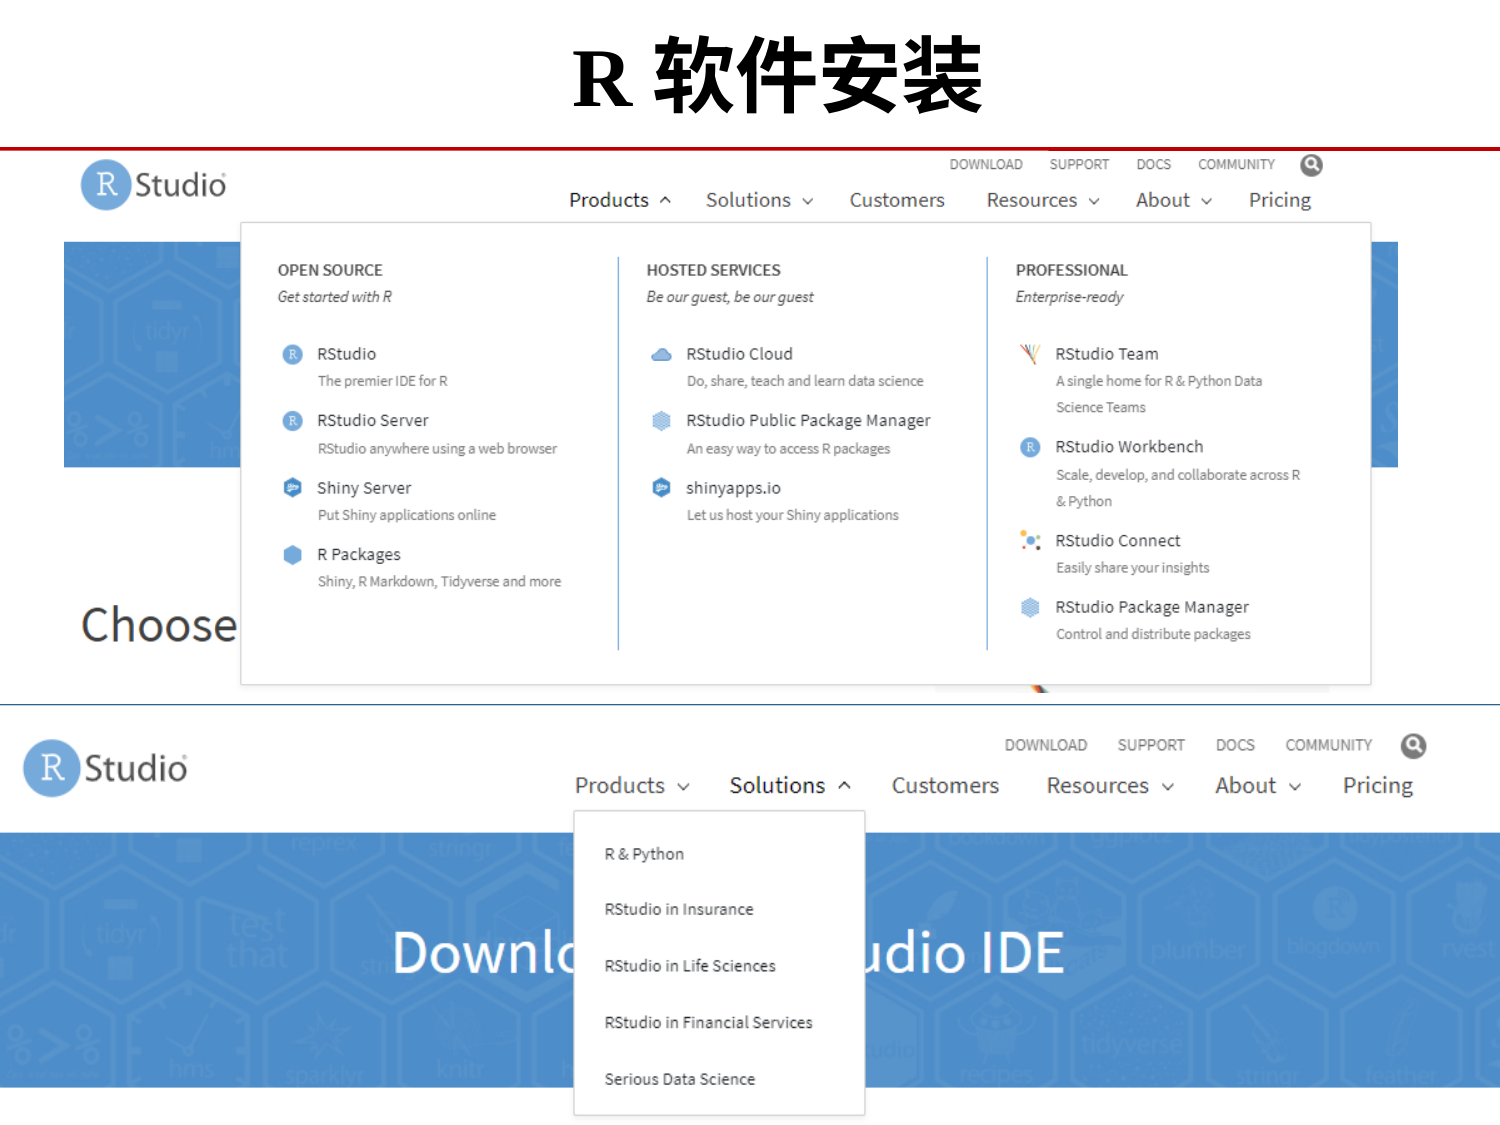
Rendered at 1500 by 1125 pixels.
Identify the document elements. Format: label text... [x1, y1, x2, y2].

text_box R软件安装 [557, 16, 1000, 131]
picture [0, 704, 1500, 1125]
picture [64, 148, 1398, 693]
